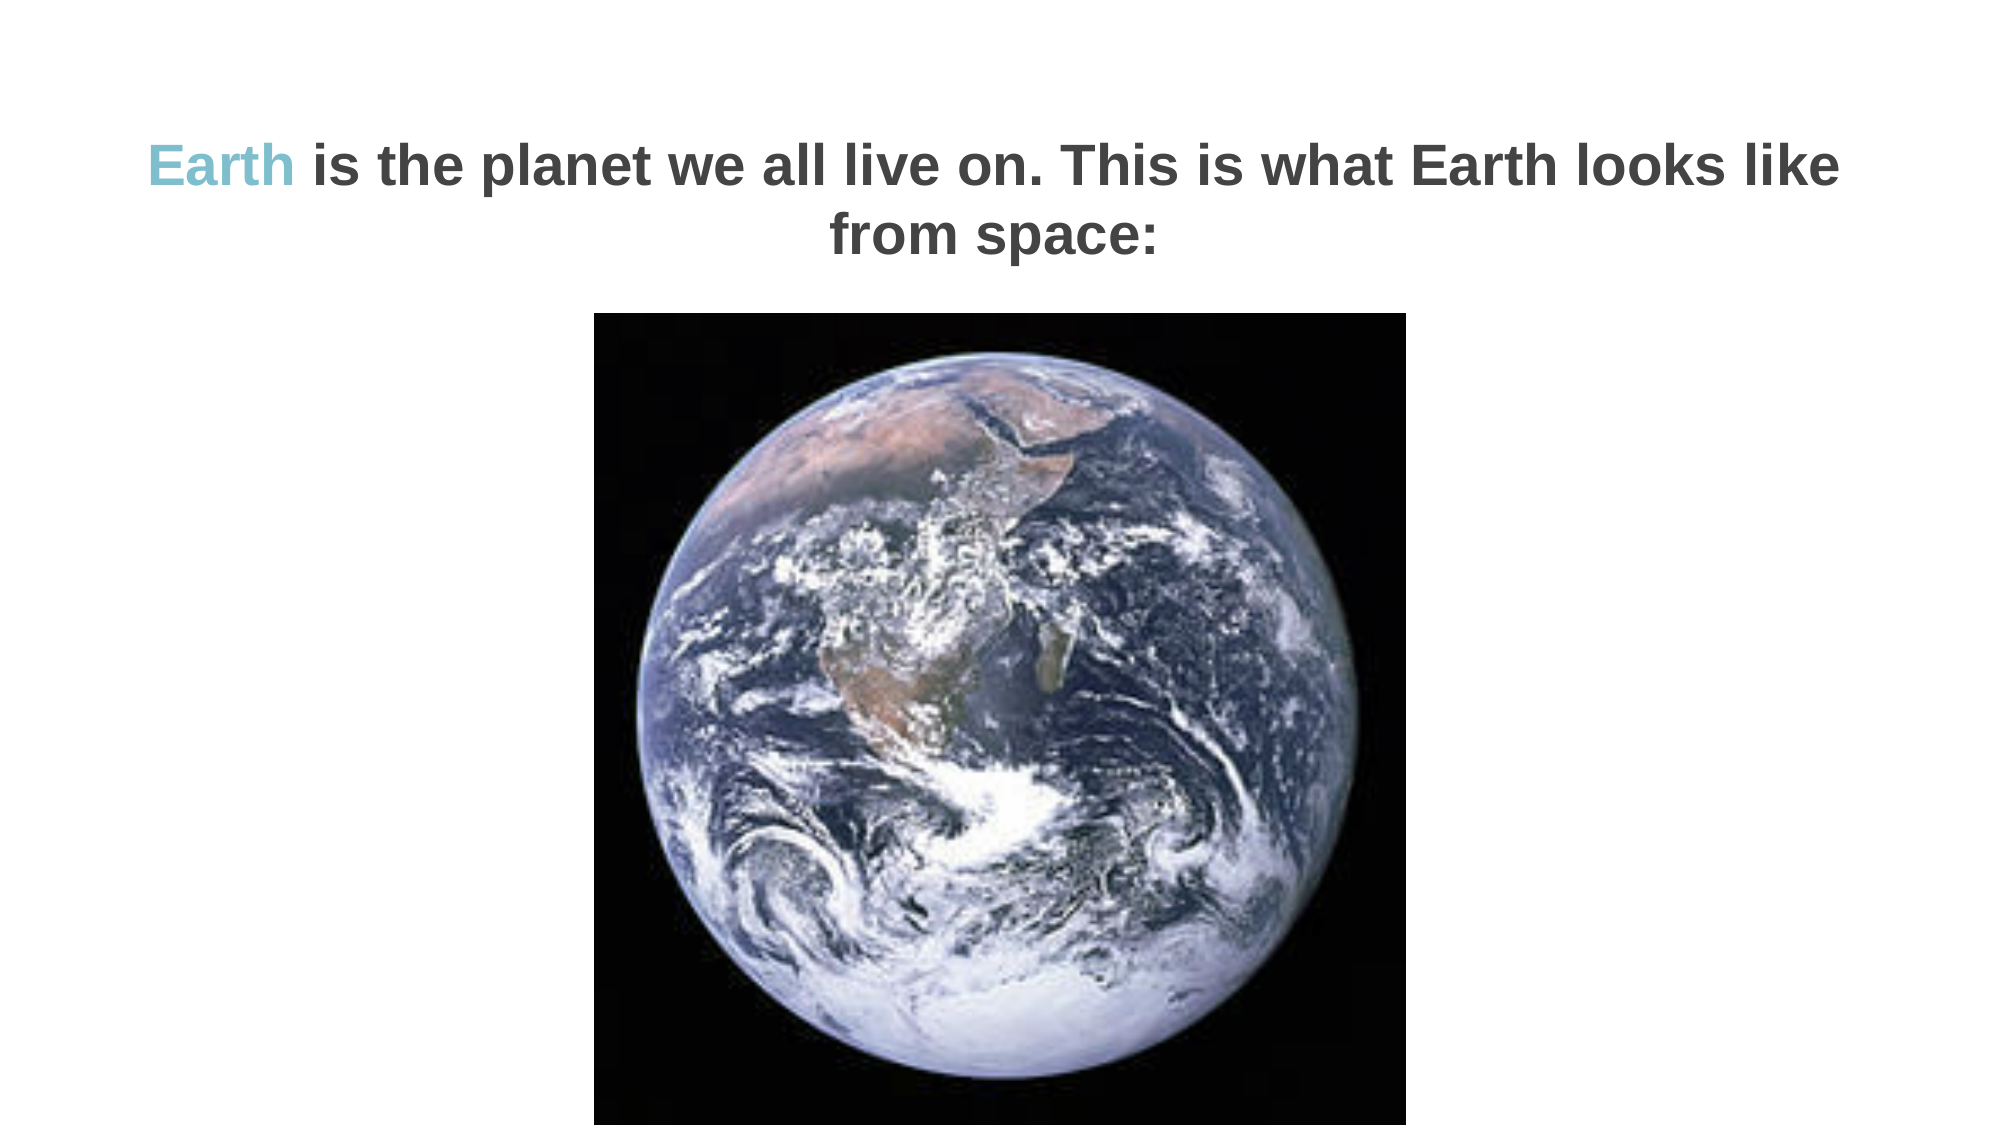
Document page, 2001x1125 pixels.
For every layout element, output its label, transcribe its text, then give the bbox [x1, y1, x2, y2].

picture [594, 313, 1406, 1125]
text_box Earth is the planet we all live on. This is what Earth looks like from space: [66, 119, 1924, 275]
